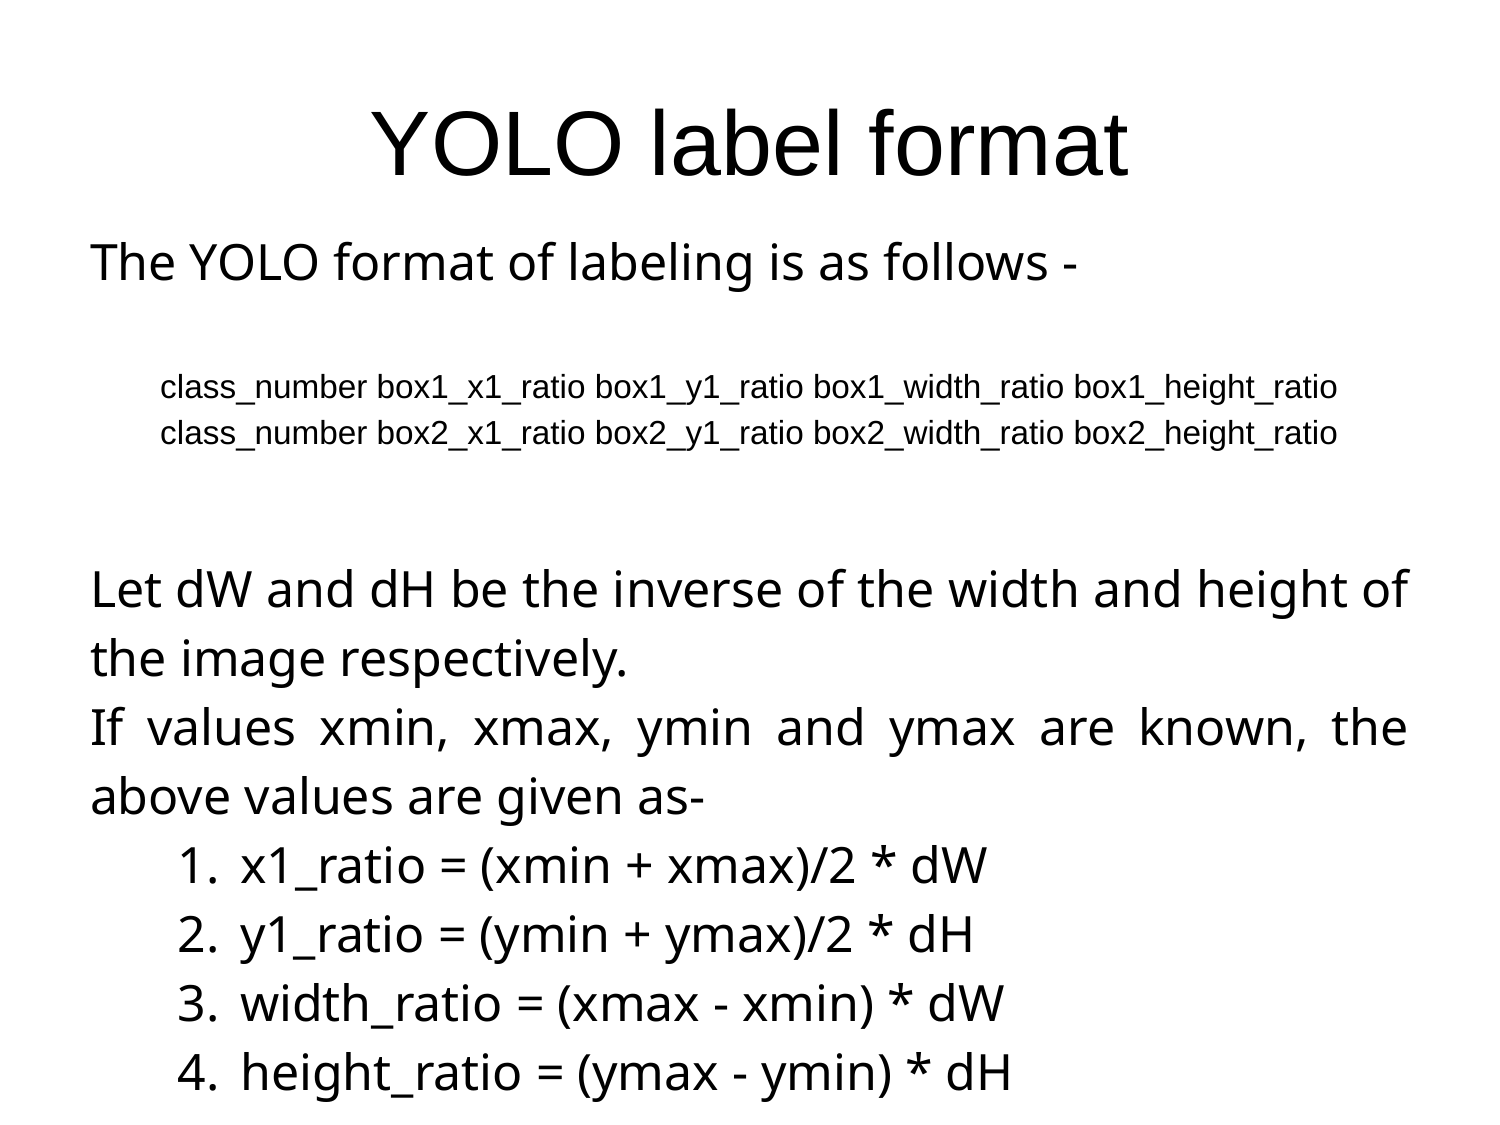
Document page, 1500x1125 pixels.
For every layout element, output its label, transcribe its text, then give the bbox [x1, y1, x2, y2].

title YOLO label format [75, 45, 1425, 214]
list The YOLO format of labeling is as follows - class_number box1_x1_ratio box1_y1_ratio box1_width_ratio box1_height_ratio class_number box2_x1_ratio box2_y1_ratio box2_width_ratio box2_height_ratio Let dW and dH be the inverse of the width and height of the image respectively. If values xmin, xmax, ymin and ymax are known, the above values are given as- x1_ratio = (xmin + xmax)/2 * dW y1_ratio = (ymin + ymax)/2 * dH width_ratio = (xmax - xmin) * dW height_ratio = (ymax - ymin) * dH [75, 214, 1425, 1099]
